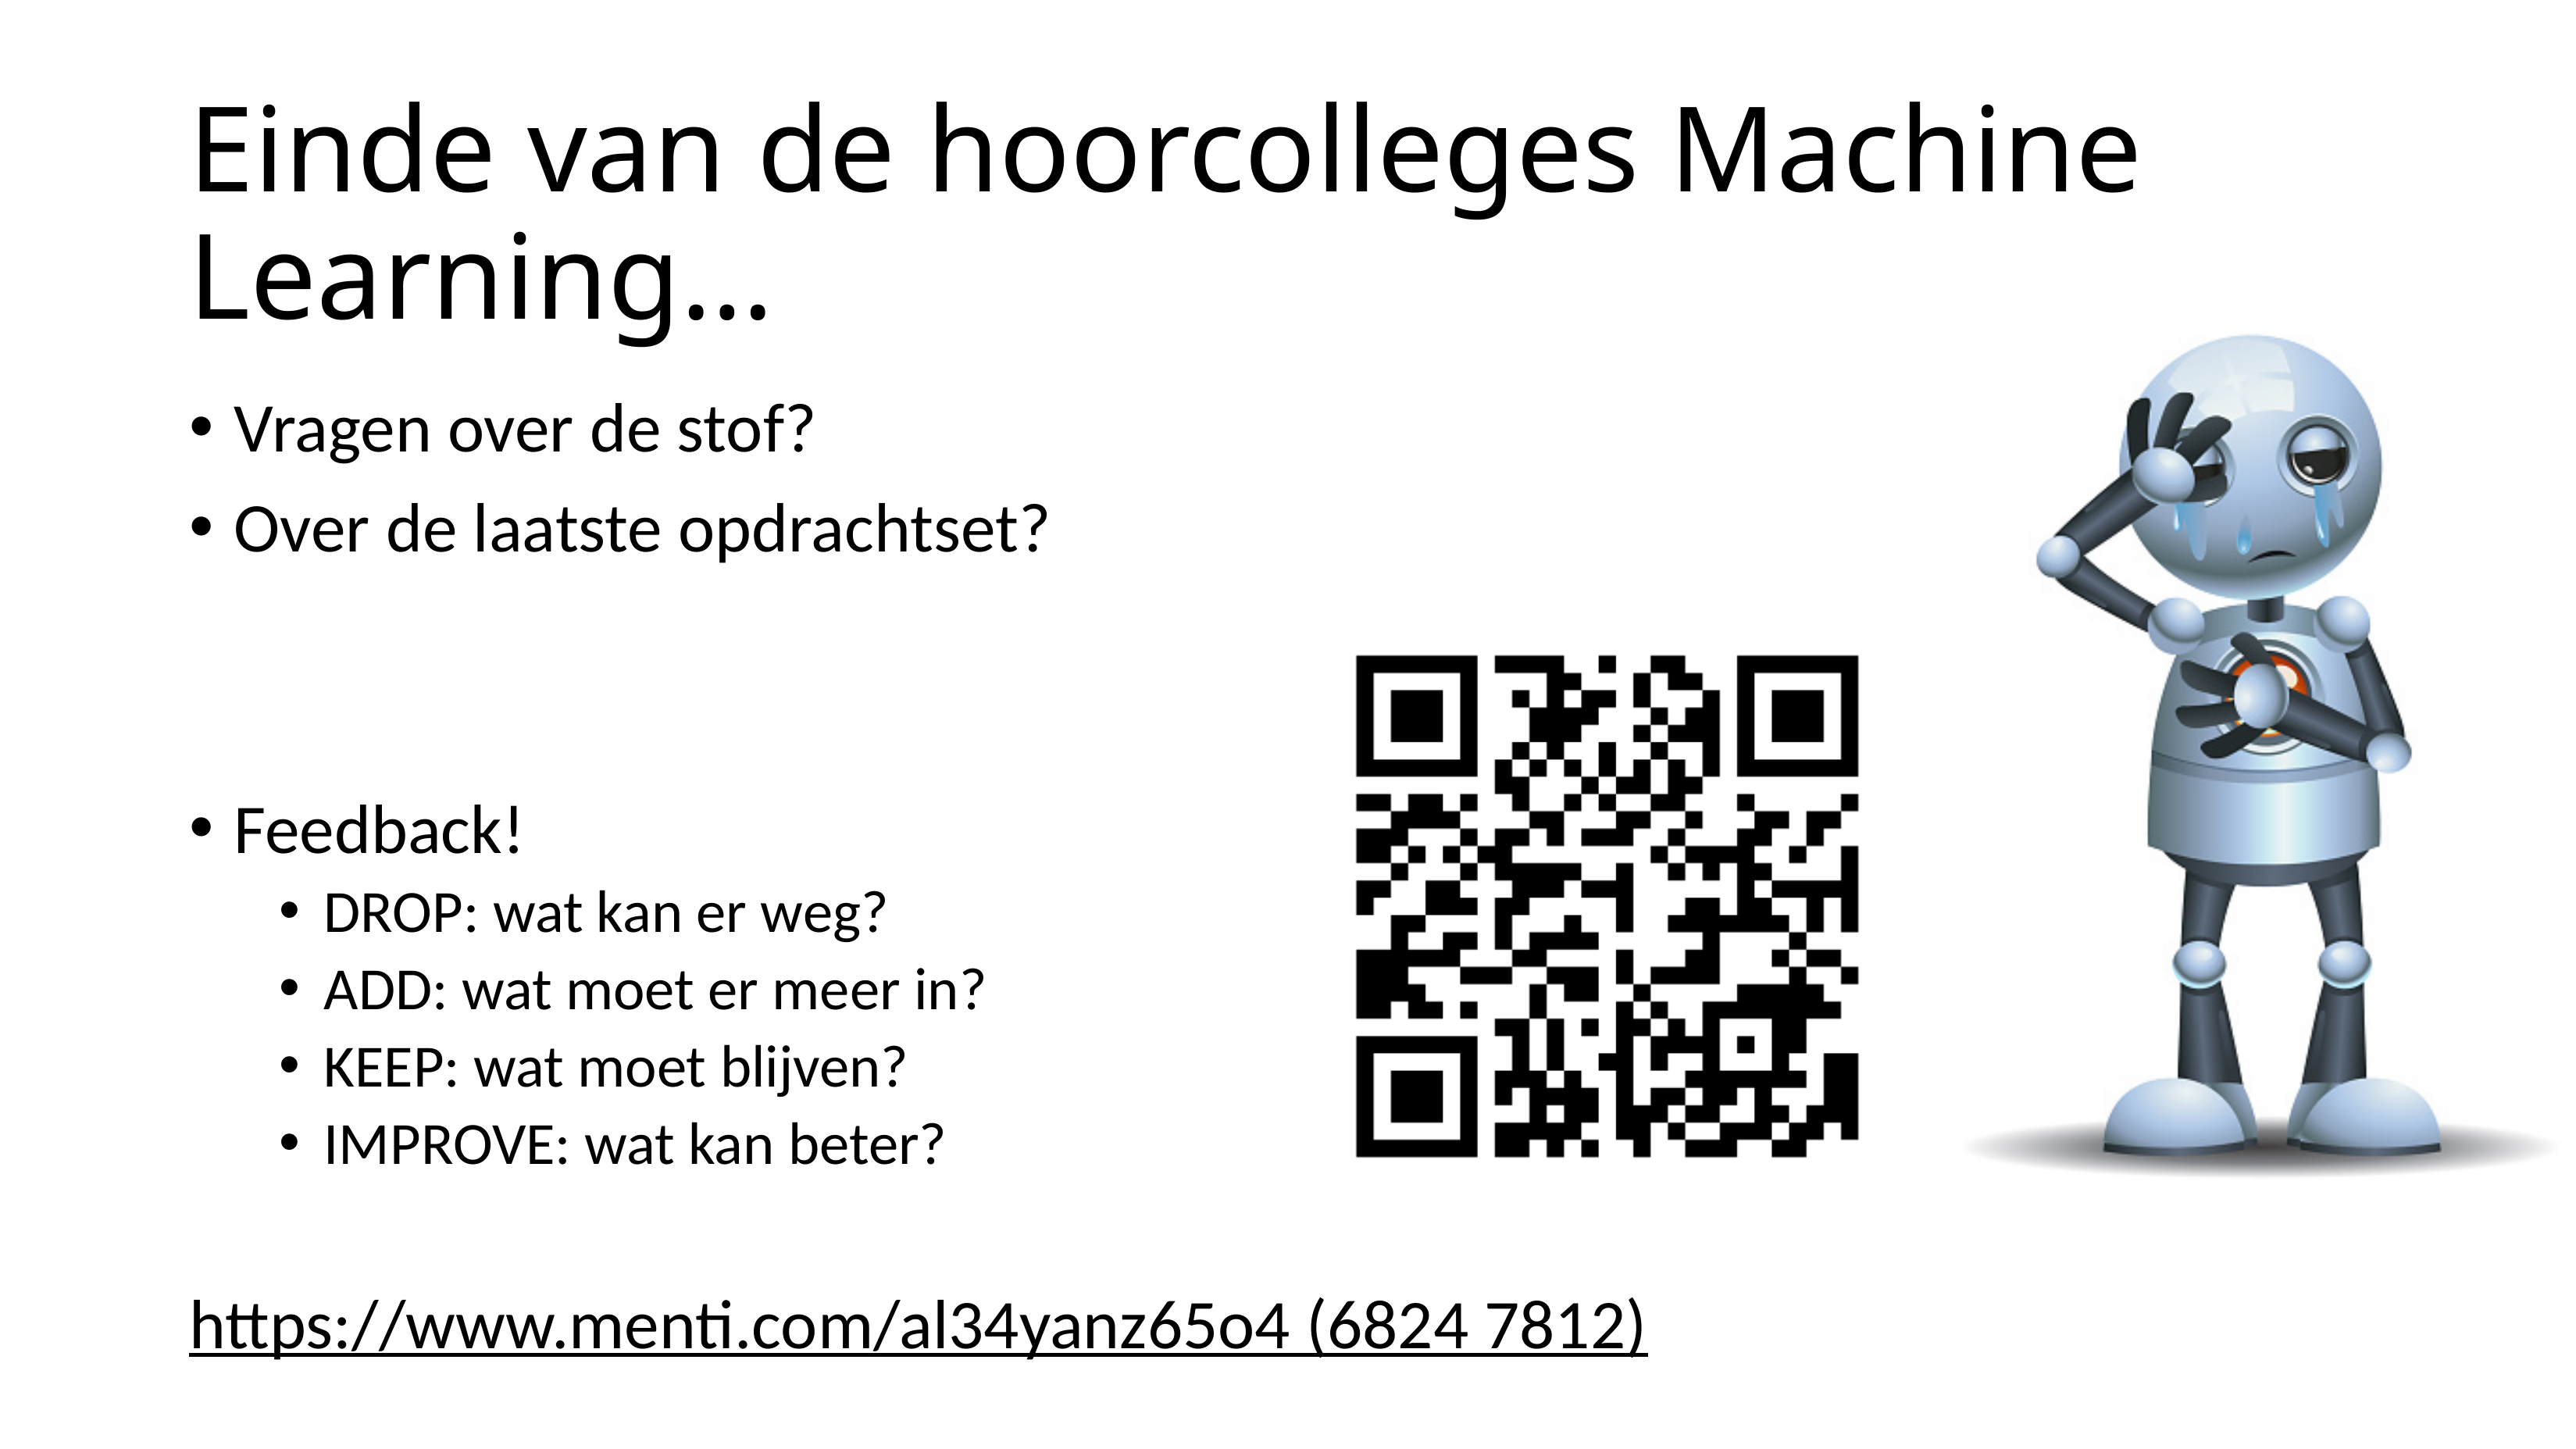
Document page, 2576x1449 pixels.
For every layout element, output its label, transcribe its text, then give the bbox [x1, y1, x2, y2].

list Vragen over de stof? Over de laatste opdrachtset? Feedback! DROP: wat kan er weg? ADD: wat moet er meer in? KEEP: wat moet blijven? IMPROVE: wat kan beter? https://www.menti.com/al34yanz65o4 (6824 7812) [177, 385, 2198, 1372]
picture [1287, 291, 2576, 1226]
title Einde van de hoorcolleges Machine Learning… [177, 77, 2399, 358]
